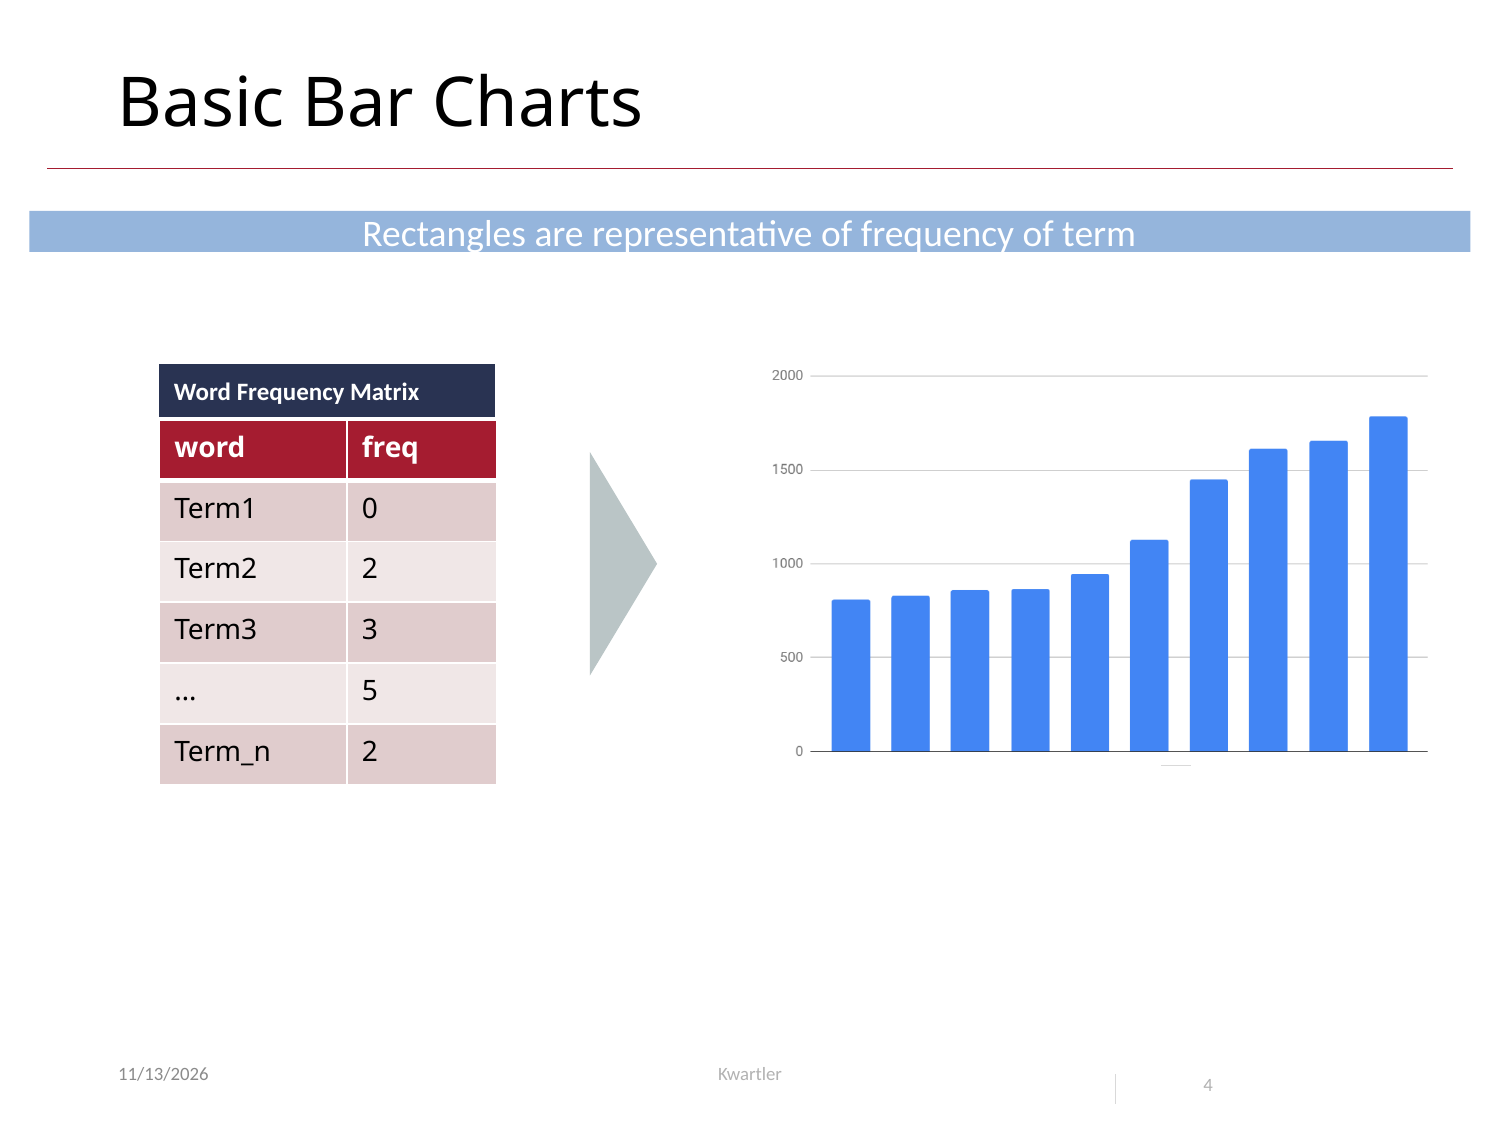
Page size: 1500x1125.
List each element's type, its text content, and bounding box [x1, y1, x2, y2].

table_header word [160, 421, 346, 478]
footer Kwartler [496, 1042, 1004, 1103]
table_cell 3 [348, 603, 496, 662]
table_cell 2 [348, 725, 496, 784]
table_cell Term1 [160, 483, 346, 541]
title Basic Bar Charts [103, 59, 1397, 157]
text_box Word Frequency Matrix [158, 364, 495, 417]
picture [749, 347, 1449, 780]
text_box Rectangles are representative of frequency of term [28, 210, 1471, 253]
table_header freq [348, 421, 496, 478]
table_cell 2 [348, 542, 496, 601]
table_cell … [160, 664, 346, 723]
slide_number 4 [1188, 1042, 1330, 1103]
table_cell Term3 [160, 603, 346, 662]
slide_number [103, 1042, 441, 1103]
text_box [589, 452, 658, 676]
table_cell 0 [348, 483, 496, 541]
table_cell Term2 [160, 542, 346, 601]
table_cell 5 [348, 664, 496, 723]
table_cell Term_n [160, 725, 346, 784]
